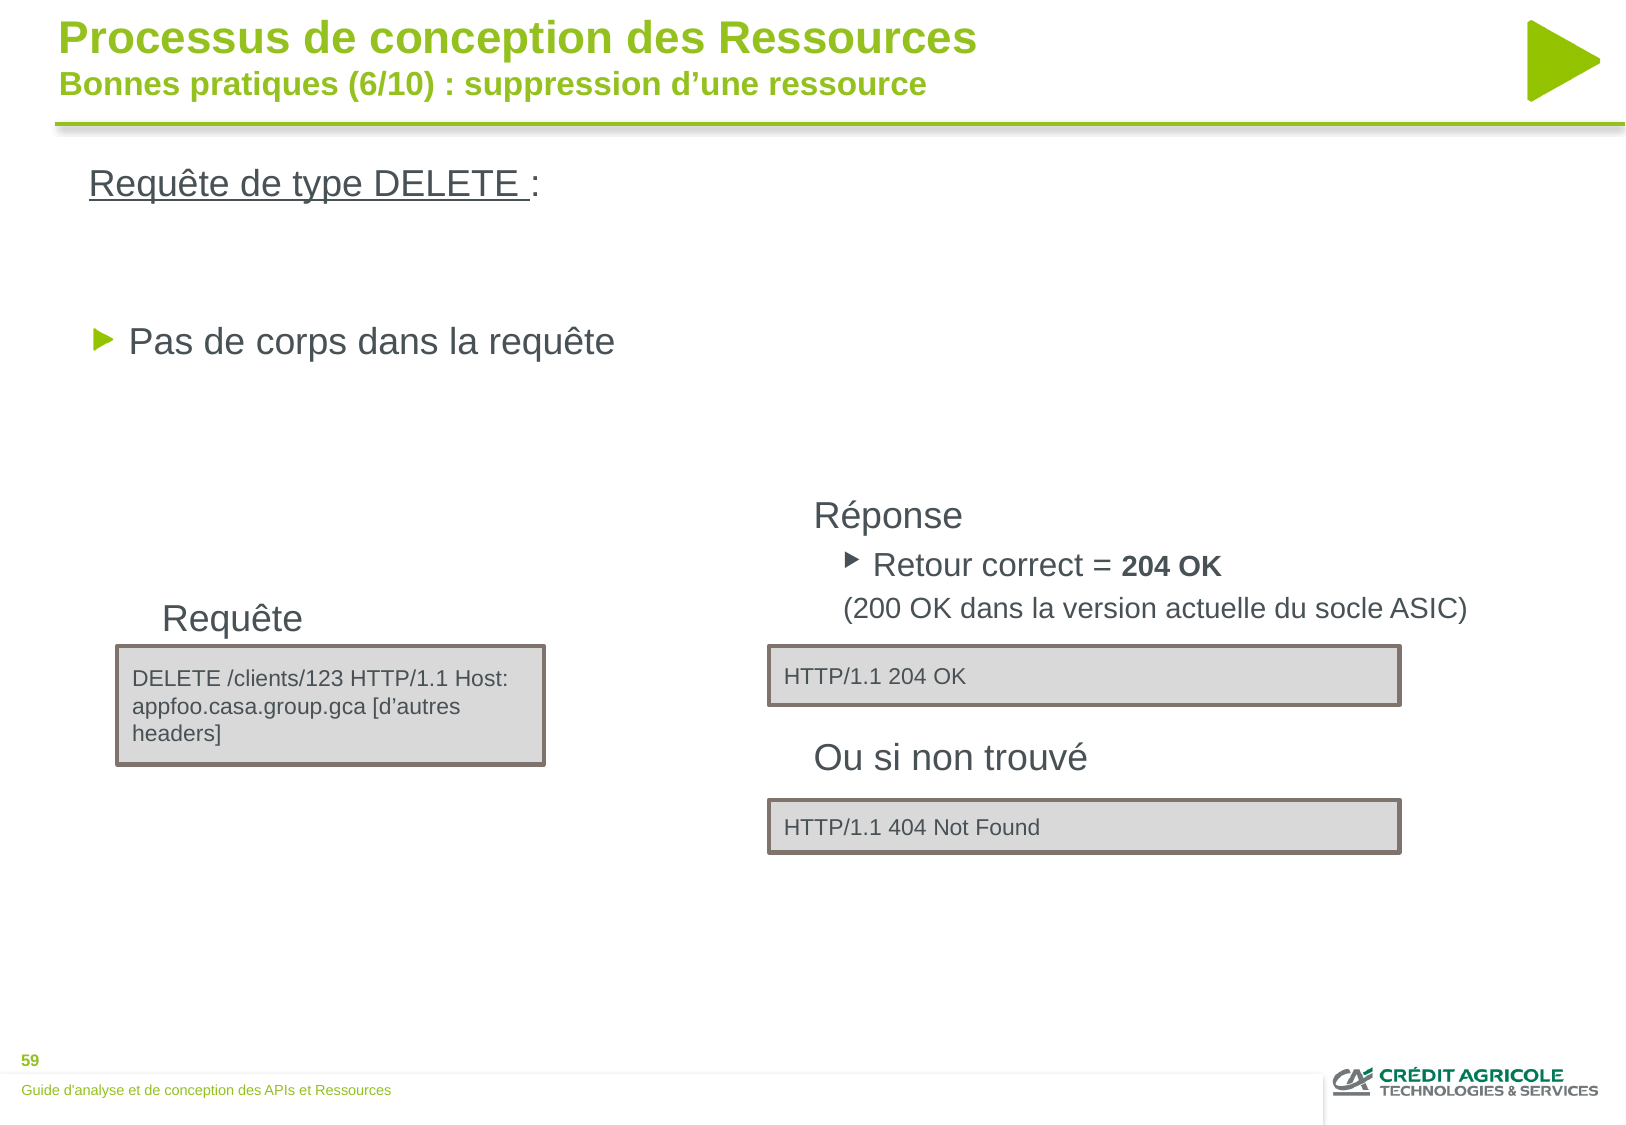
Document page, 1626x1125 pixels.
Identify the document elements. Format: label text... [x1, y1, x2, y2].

text_box HTTP/1.1 204 OK [767, 644, 1402, 707]
picture [1519, 12, 1606, 112]
list Processus de conception des Ressources Bonnes pratiques (6/10) : suppression d’une ressource [44, 0, 1384, 129]
text_box Réponse Retour correct = 204 OK (200 OK dans la version actuelle du socle ASIC) [769, 484, 1529, 646]
text_box [0, 1073, 1324, 1125]
picture [88, 326, 115, 353]
text_box DELETE /clients/123 HTTP/1.1 Host: appfoo.casa.group.gca [d’autres headers] [115, 644, 546, 767]
picture [0, 1042, 1626, 1125]
text_box Requête [117, 586, 602, 646]
text_box Ou si non trouvé [769, 725, 1304, 797]
footer Guide d'analyse et de conception des APIs et Ressources [21, 1077, 1176, 1103]
list Requête de type DELETE : Pas de corps dans la requête [44, 152, 1460, 440]
text_box HTTP/1.1 404 Not Found [767, 798, 1402, 855]
